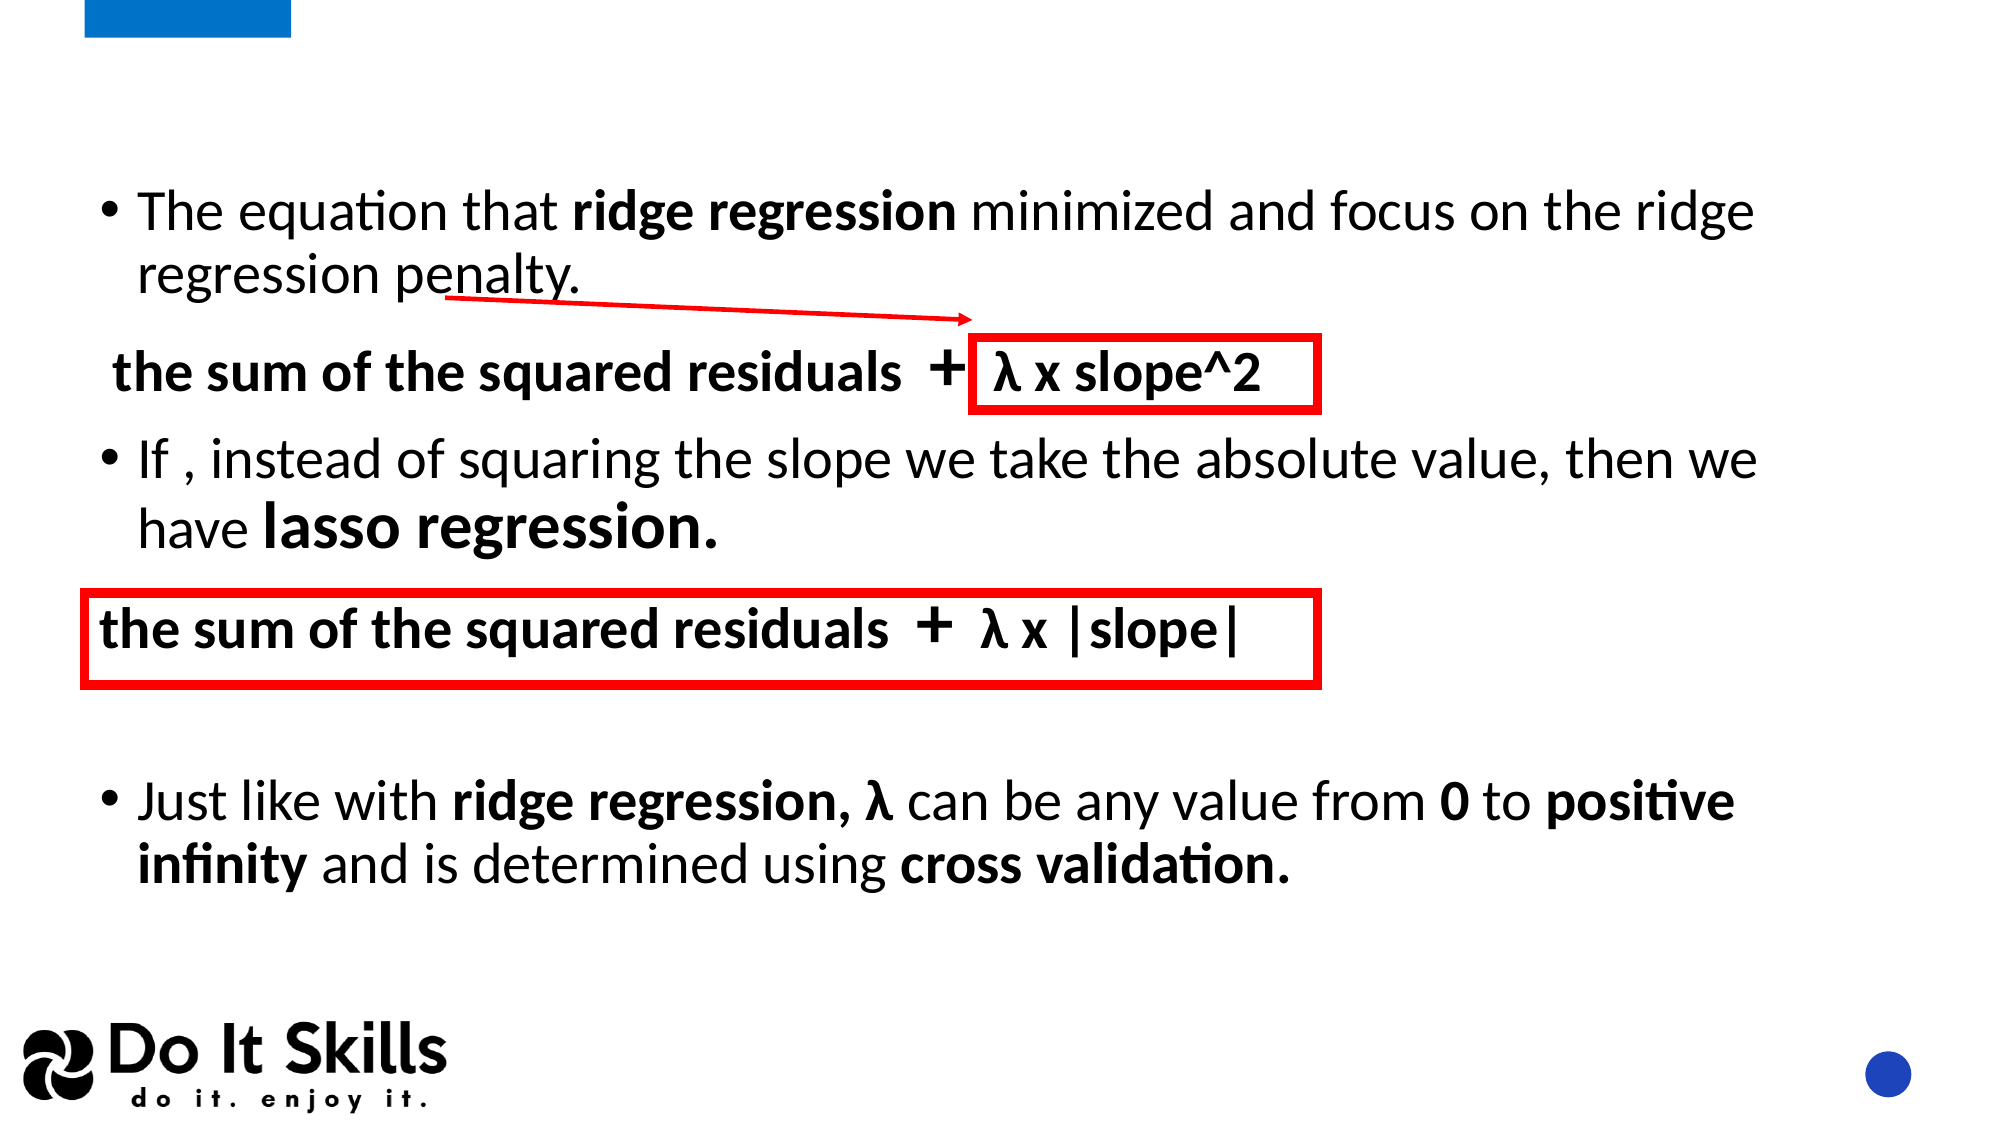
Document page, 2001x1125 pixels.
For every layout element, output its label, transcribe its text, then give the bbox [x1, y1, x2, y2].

text_box [971, 337, 1318, 411]
text_box [84, 592, 1318, 686]
picture [0, 1002, 458, 1125]
list The equation that ridge regression minimized and focus on the ridge regression penalty. the sum of the squared residuals + λ x slope^2 If , instead of squaring the slope we take the absolute value, then we have lasso regression. the sum of the squared residuals + λ x |slope| Just like with ridge regression, λ can be any value from 0 to positive infinity and is determined using cross validation. [84, 172, 1893, 1014]
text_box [444, 297, 973, 320]
